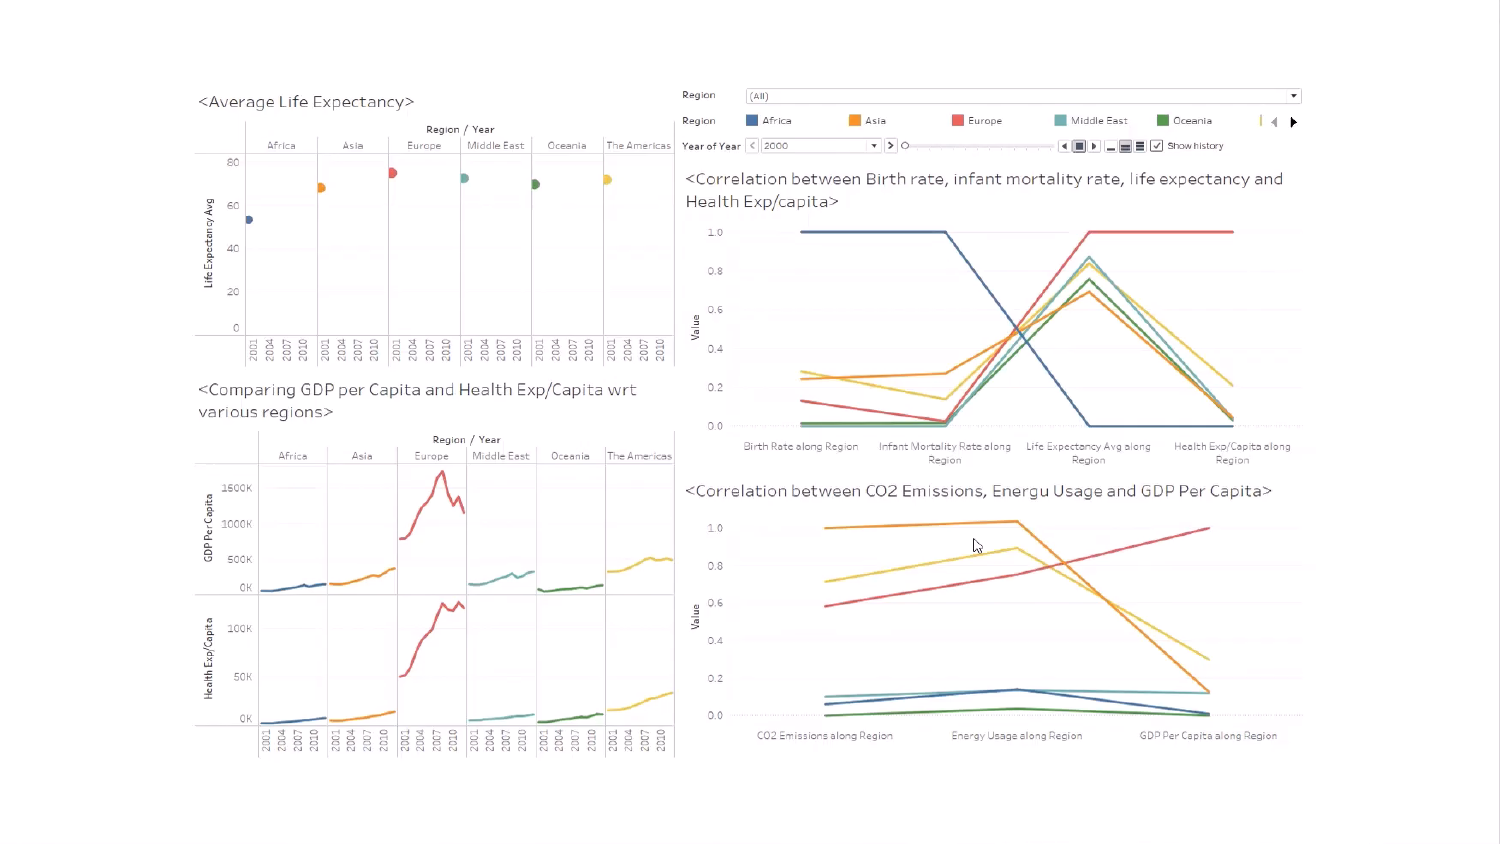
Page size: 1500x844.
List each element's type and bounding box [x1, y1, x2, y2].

text_box [0, 0, 1500, 844]
